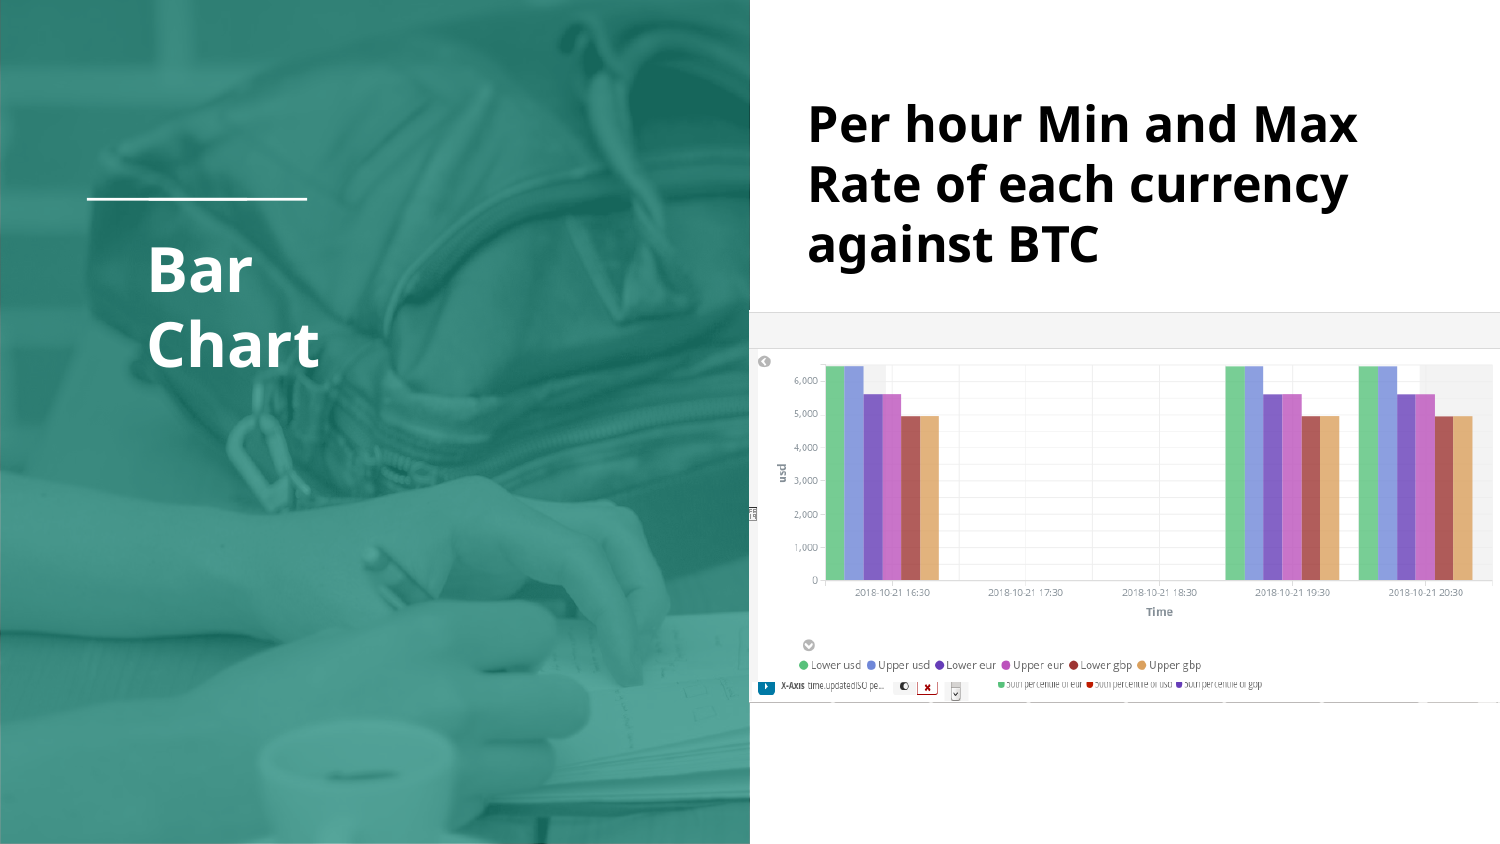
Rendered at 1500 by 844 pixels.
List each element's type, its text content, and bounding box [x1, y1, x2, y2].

picture [749, 310, 1500, 703]
title Per hour Min and Max Rate of each currency against BTC [792, 77, 1458, 309]
title Bar Chart [131, 214, 450, 390]
